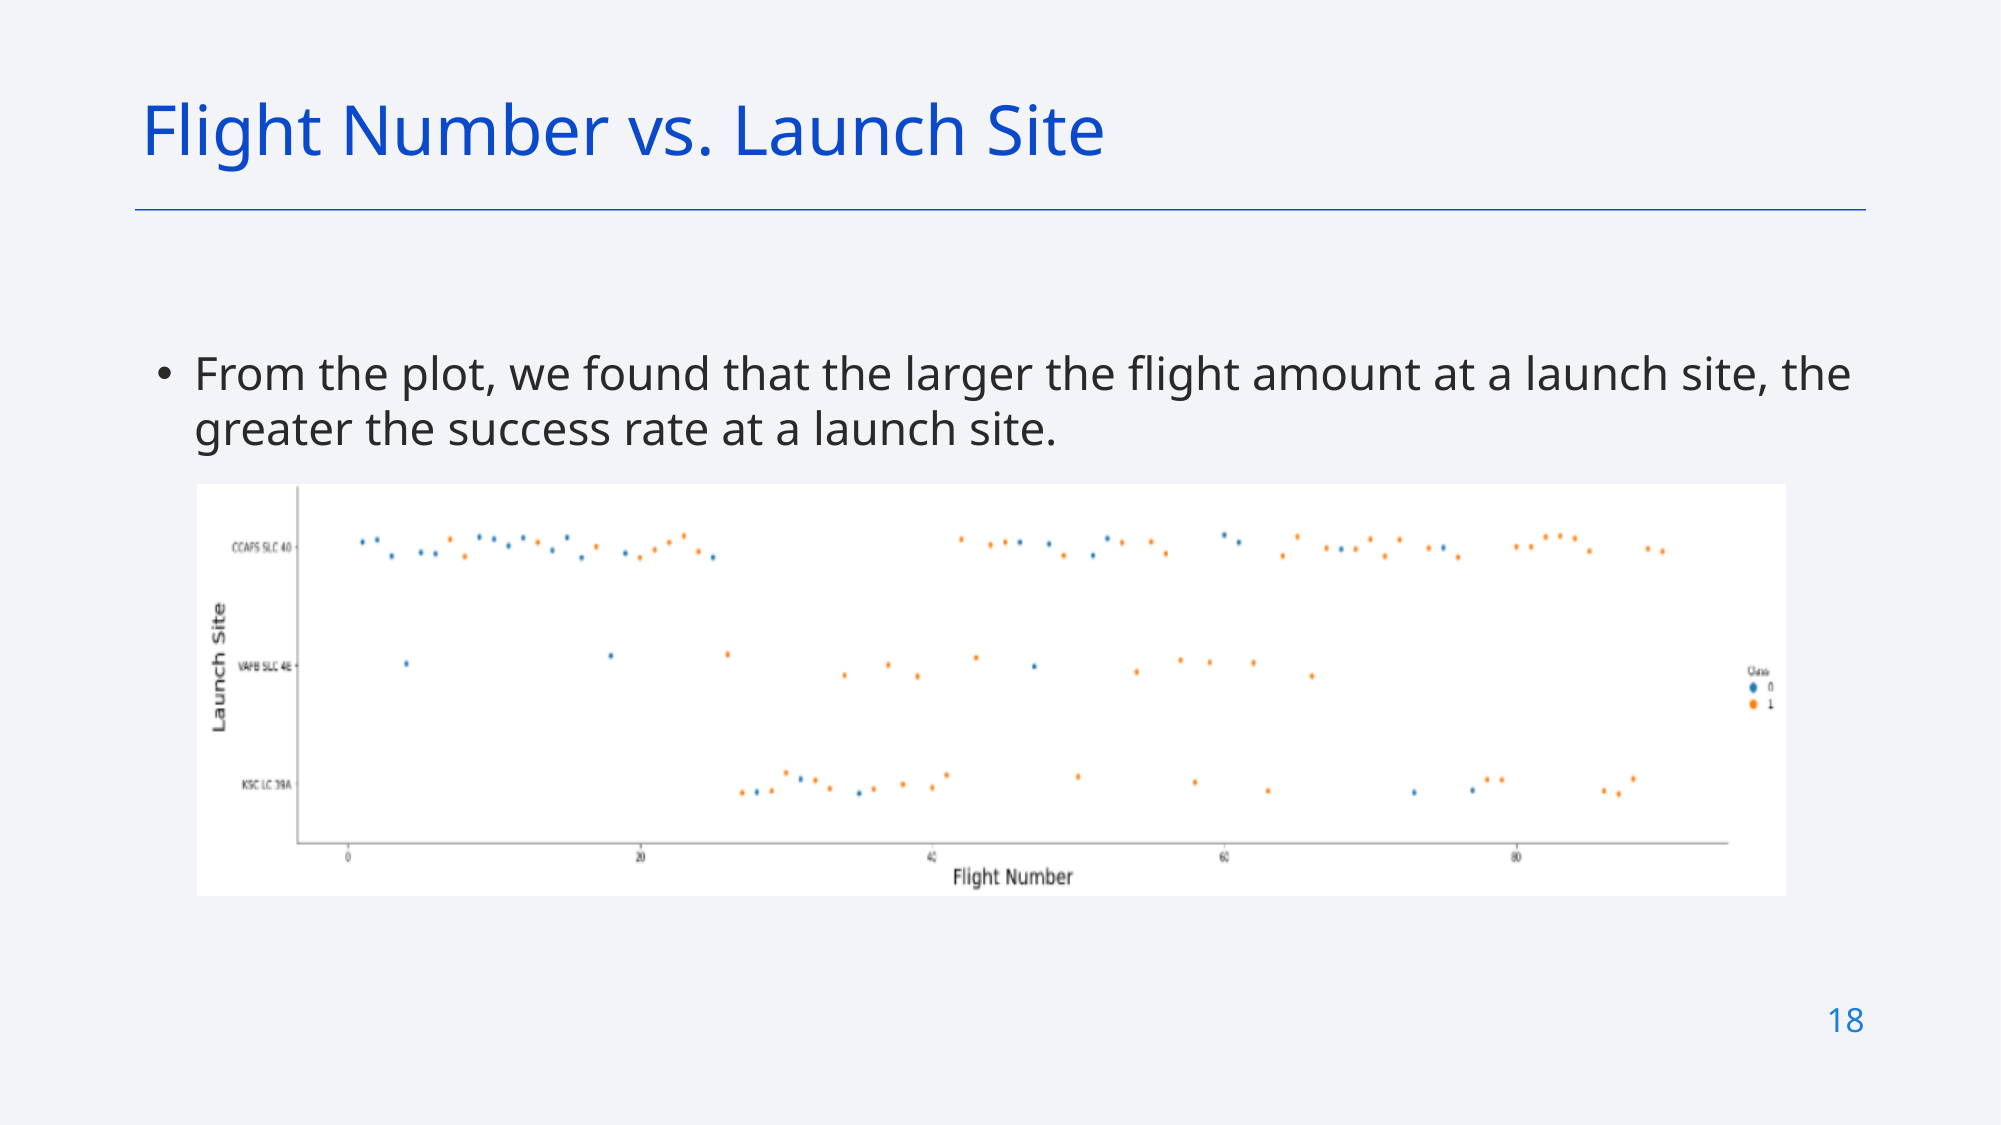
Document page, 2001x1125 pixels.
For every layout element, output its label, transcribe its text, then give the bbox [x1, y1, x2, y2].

list From the plot, we found that the larger the flight amount at a launch site, the greater the success rate at a launch site. [141, 337, 1880, 497]
slide_number 18 [1429, 988, 1880, 1055]
picture [0, 0, 2001, 1125]
text_box Flight Number vs. Launch Site [126, 88, 1852, 179]
